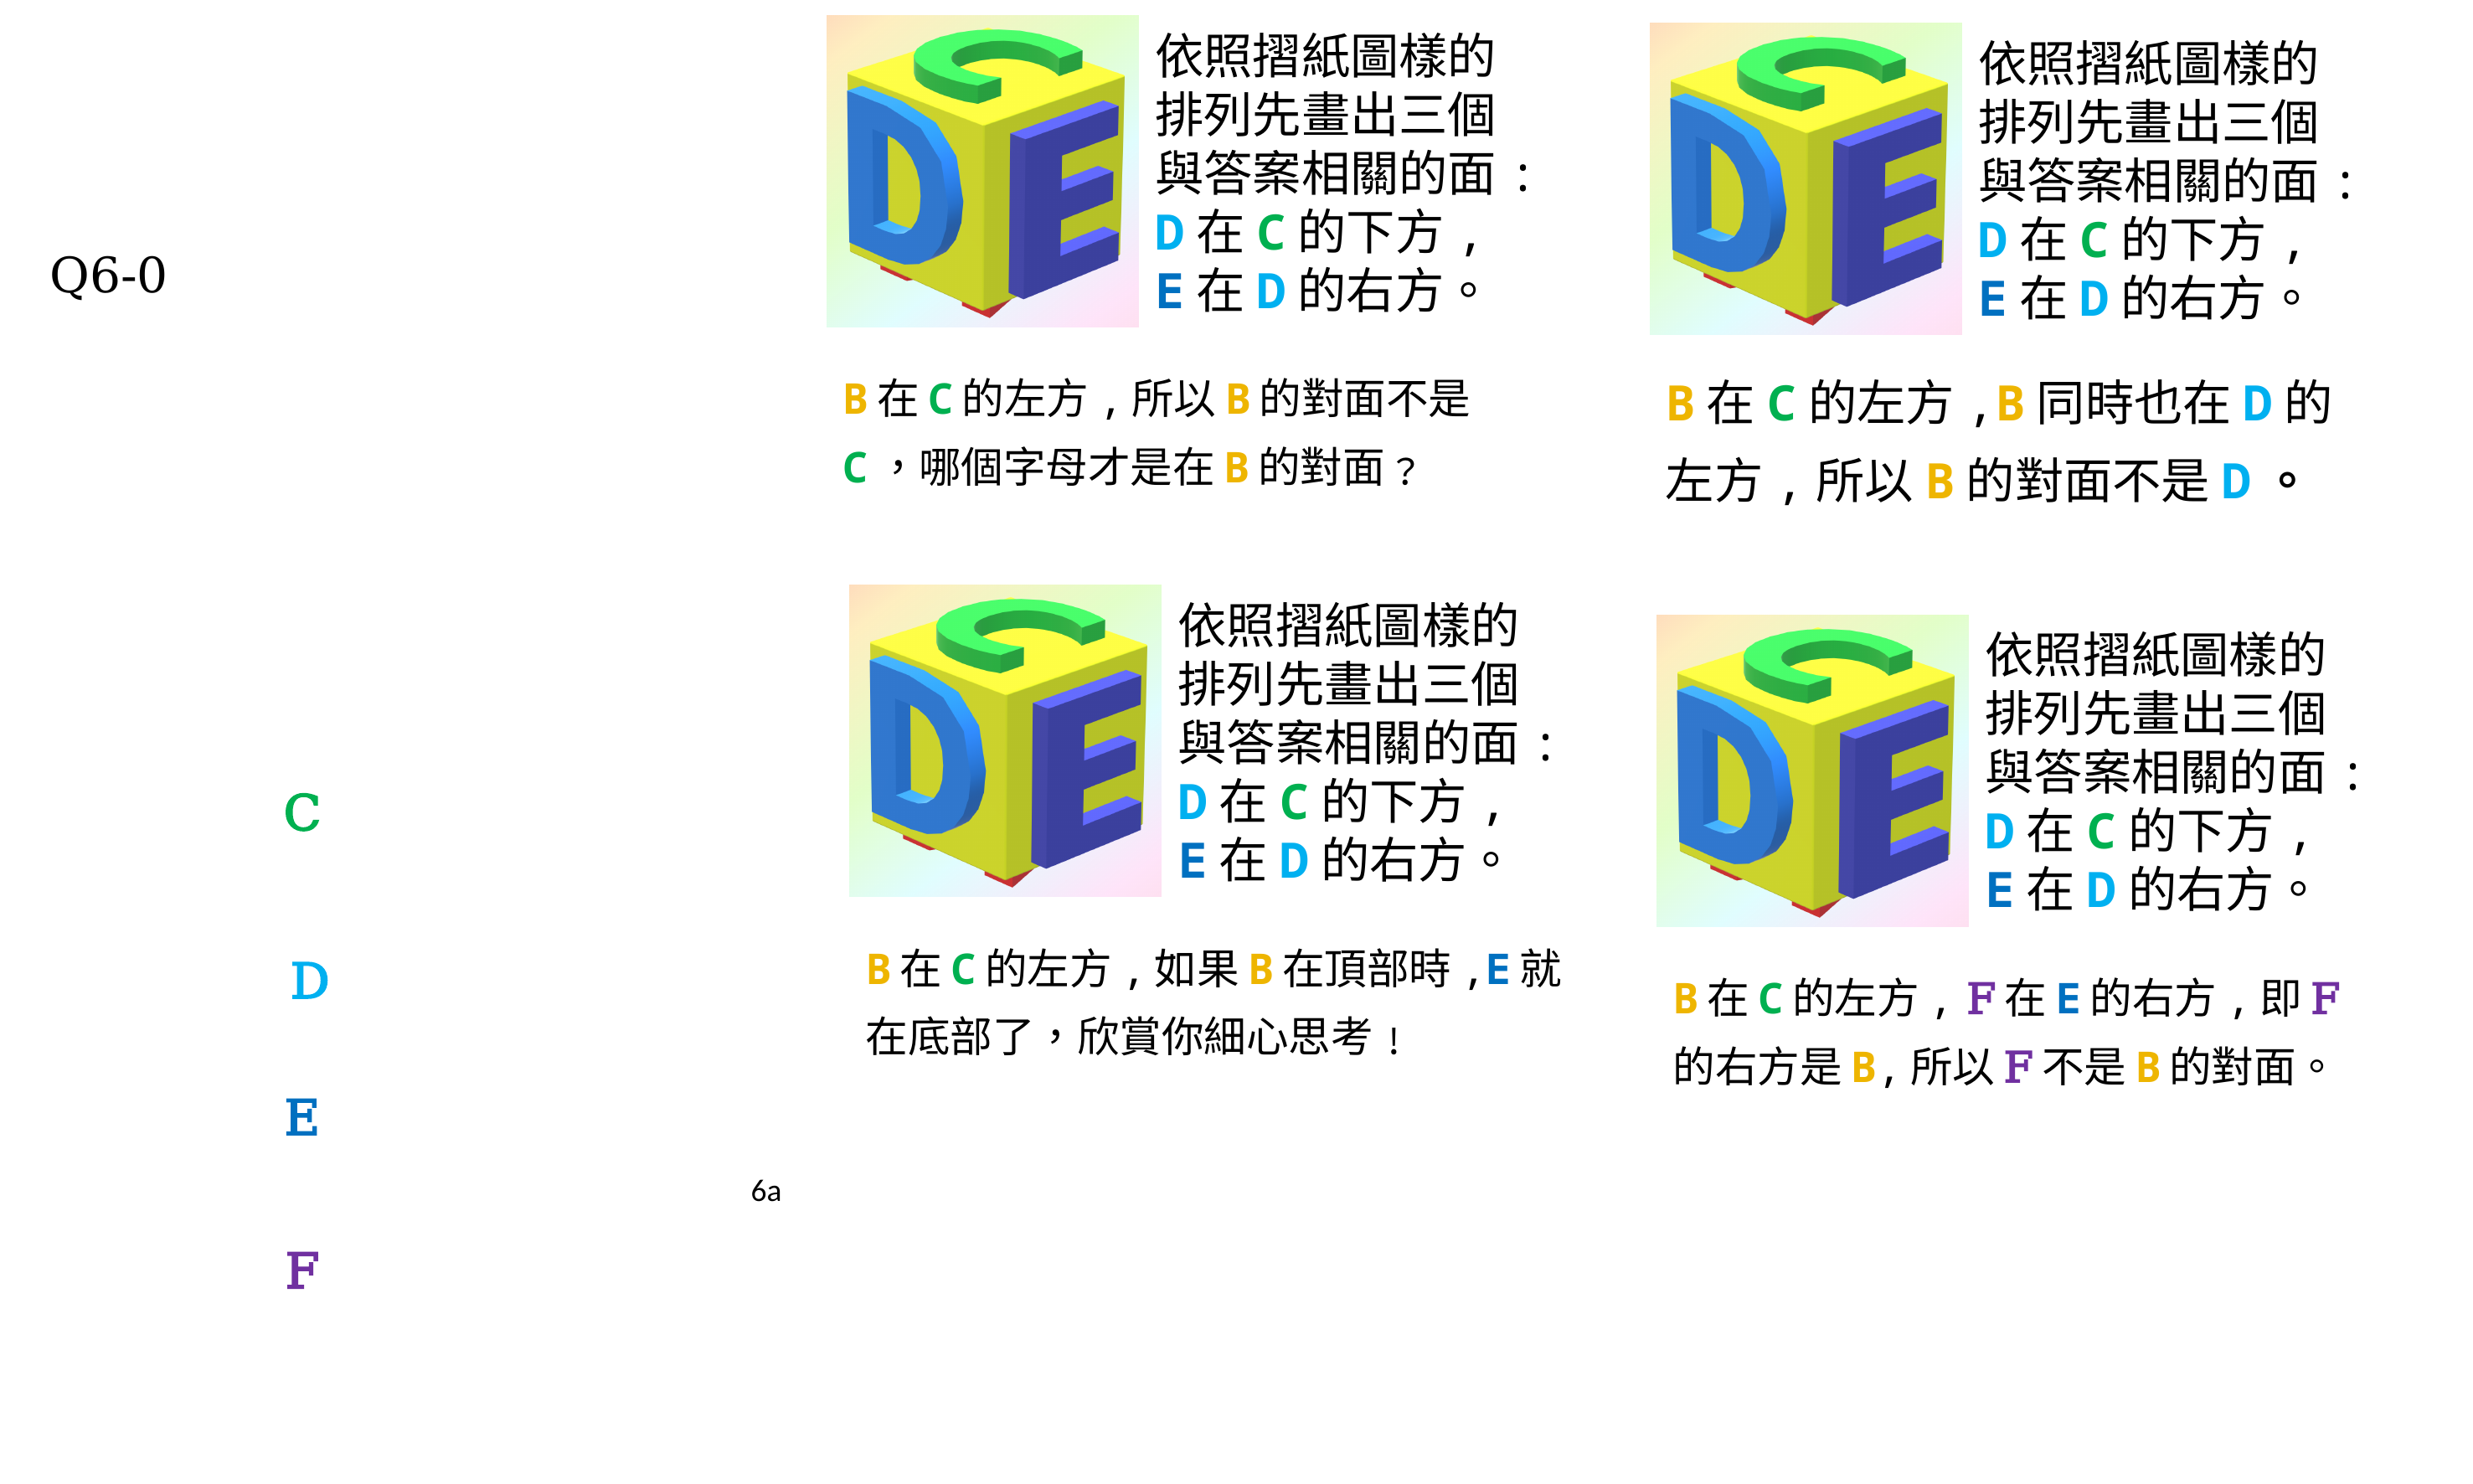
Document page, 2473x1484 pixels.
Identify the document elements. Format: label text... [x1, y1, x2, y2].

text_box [817, 570, 1605, 1095]
text_box D [70, 894, 533, 1031]
text_box F [70, 1184, 533, 1353]
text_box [1617, 8, 2404, 533]
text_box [1625, 600, 2412, 1125]
text_box E [70, 1031, 533, 1184]
picture [19, 16, 795, 512]
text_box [795, 0, 1582, 525]
text_box 6a [738, 1163, 1026, 1252]
text_box C [70, 726, 533, 894]
